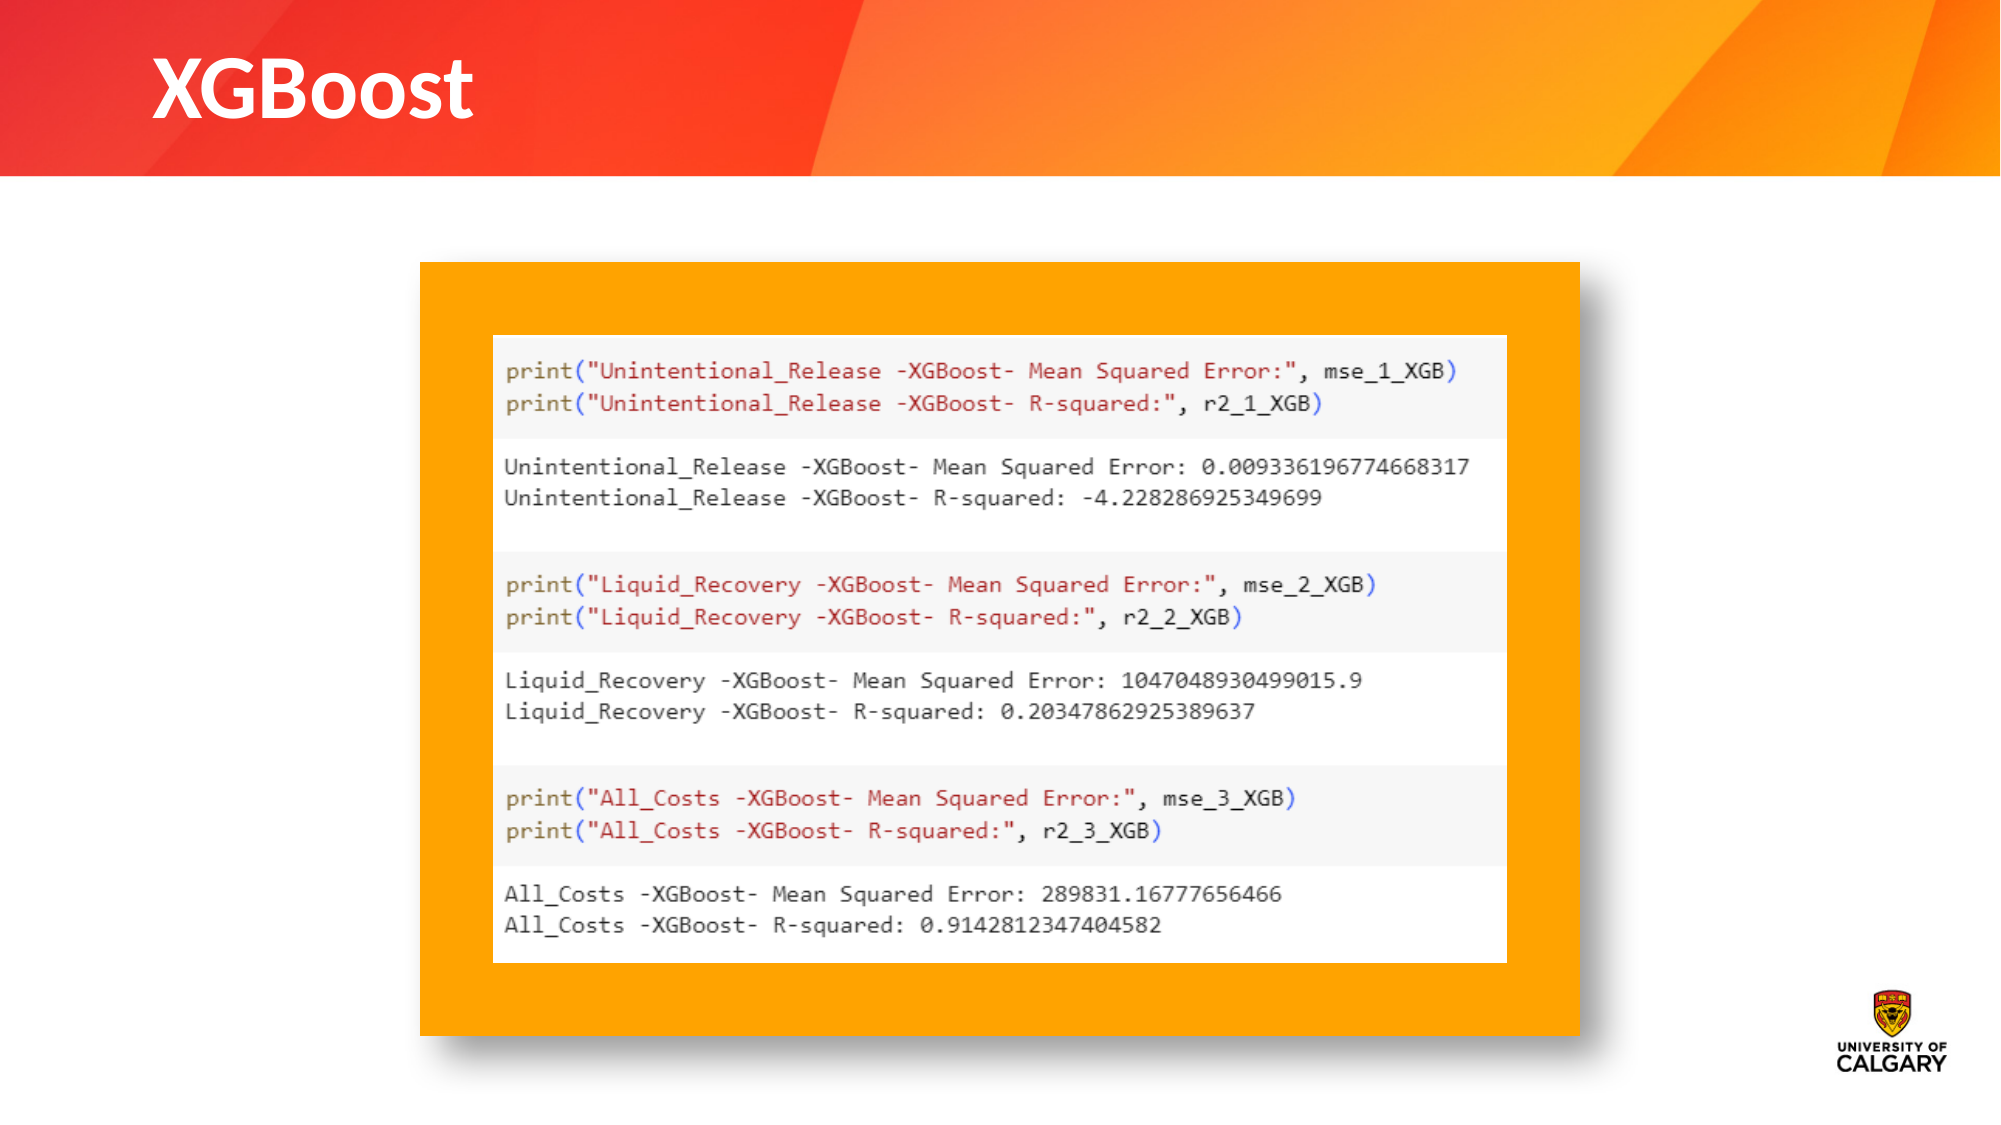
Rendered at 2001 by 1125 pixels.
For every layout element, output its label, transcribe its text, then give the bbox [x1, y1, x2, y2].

title XGBoost [137, 37, 1863, 157]
picture [0, 0, 2001, 1125]
